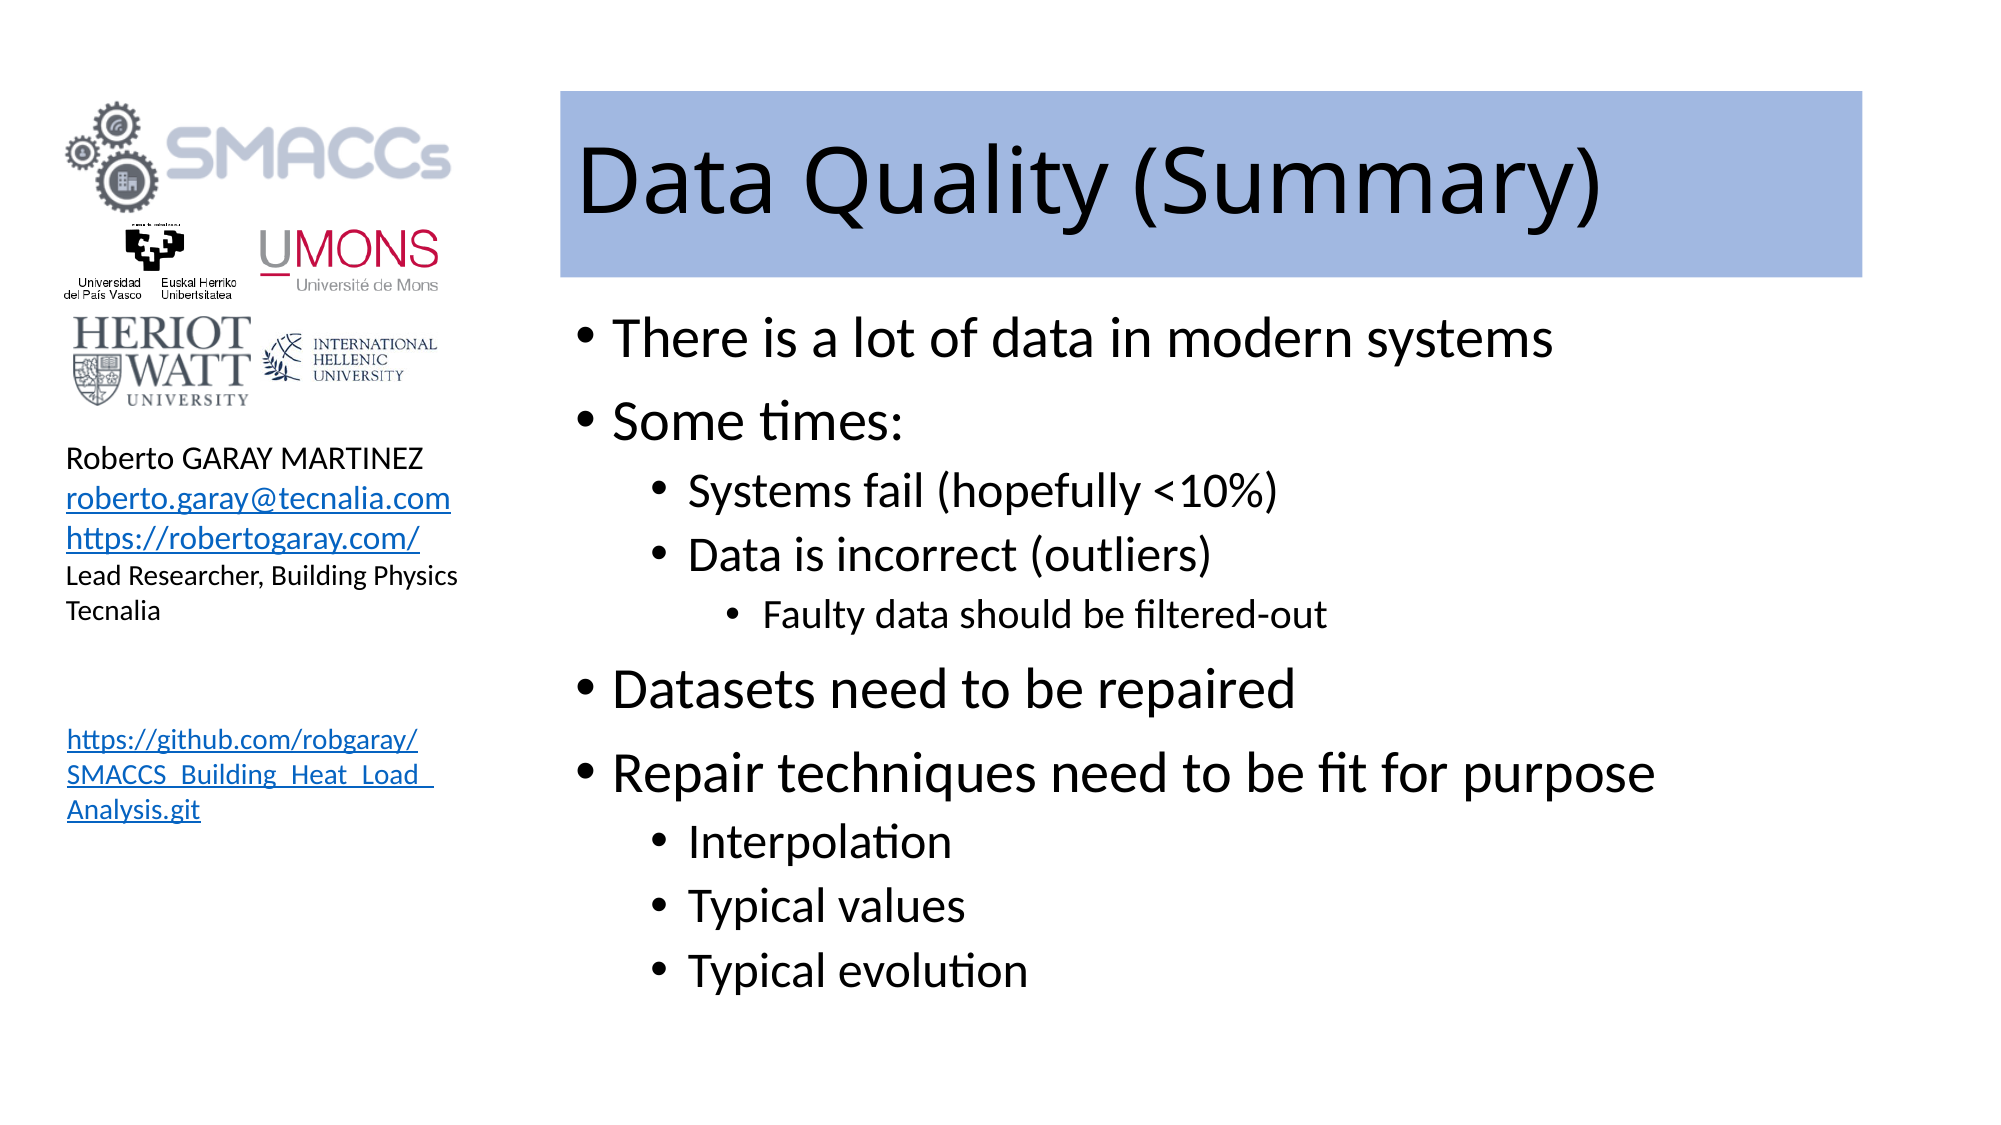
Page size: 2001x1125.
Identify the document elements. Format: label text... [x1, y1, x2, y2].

list There is a lot of data in modern systems Some times: Systems fail (hopefully <10%) Data is incorrect (outliers) Faulty data should be filtered-out Datasets need to be repaired Repair techniques need to be fit for purpose Interpolation Typical values Typical evolution [560, 299, 1863, 1014]
title Data Quality (Summary) [560, 91, 1863, 278]
picture [73, 316, 251, 406]
picture [62, 218, 240, 307]
picture [260, 324, 438, 390]
picture [260, 229, 438, 291]
